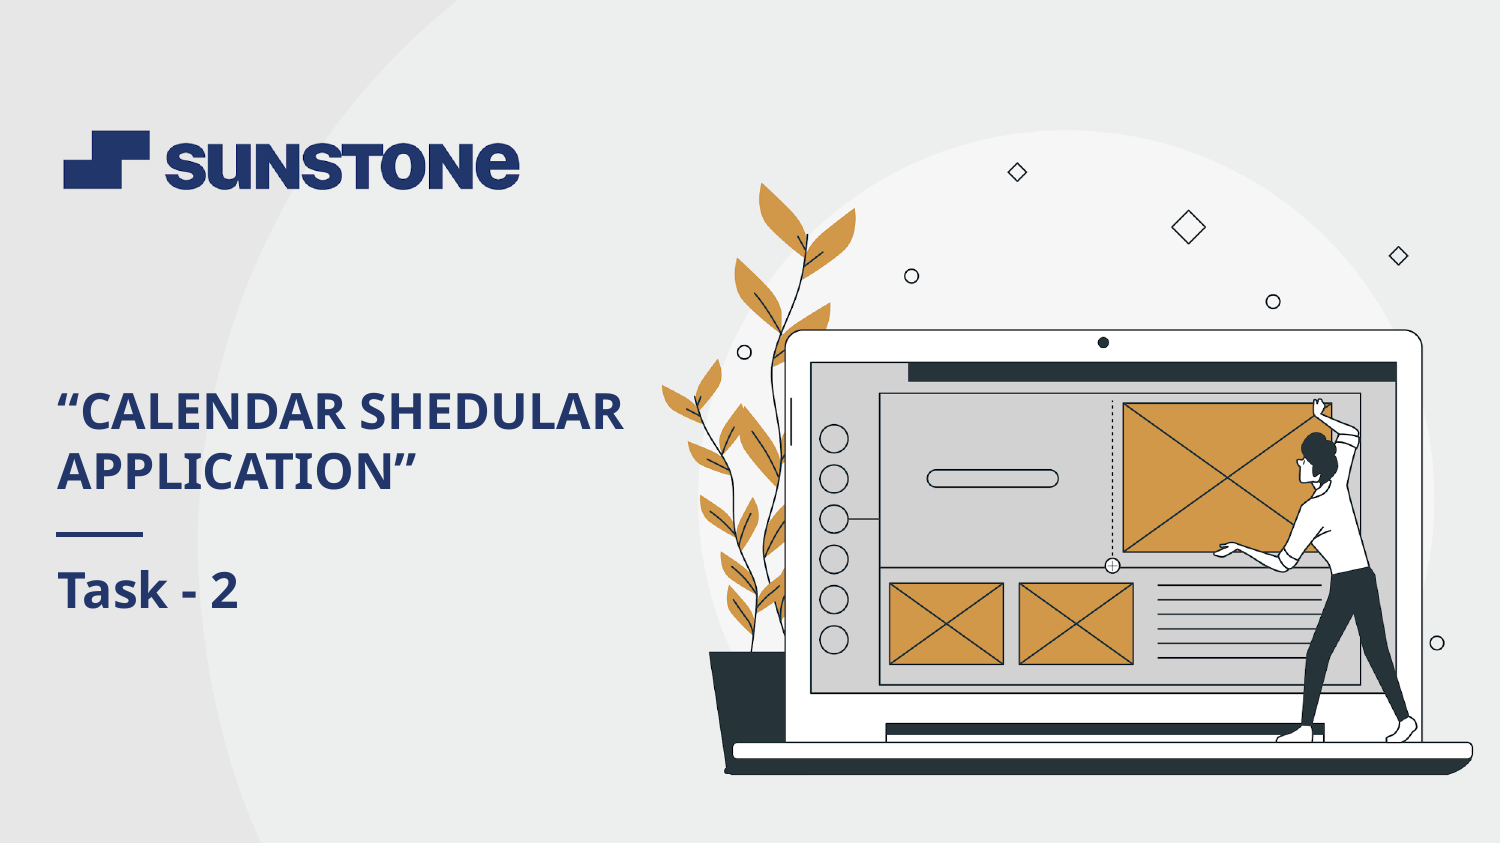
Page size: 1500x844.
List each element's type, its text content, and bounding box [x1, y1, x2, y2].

list “CALENDAR SHEDULAR APPLICATION” [42, 372, 689, 635]
picture [0, 0, 1500, 843]
list Task - 2 [42, 551, 649, 624]
